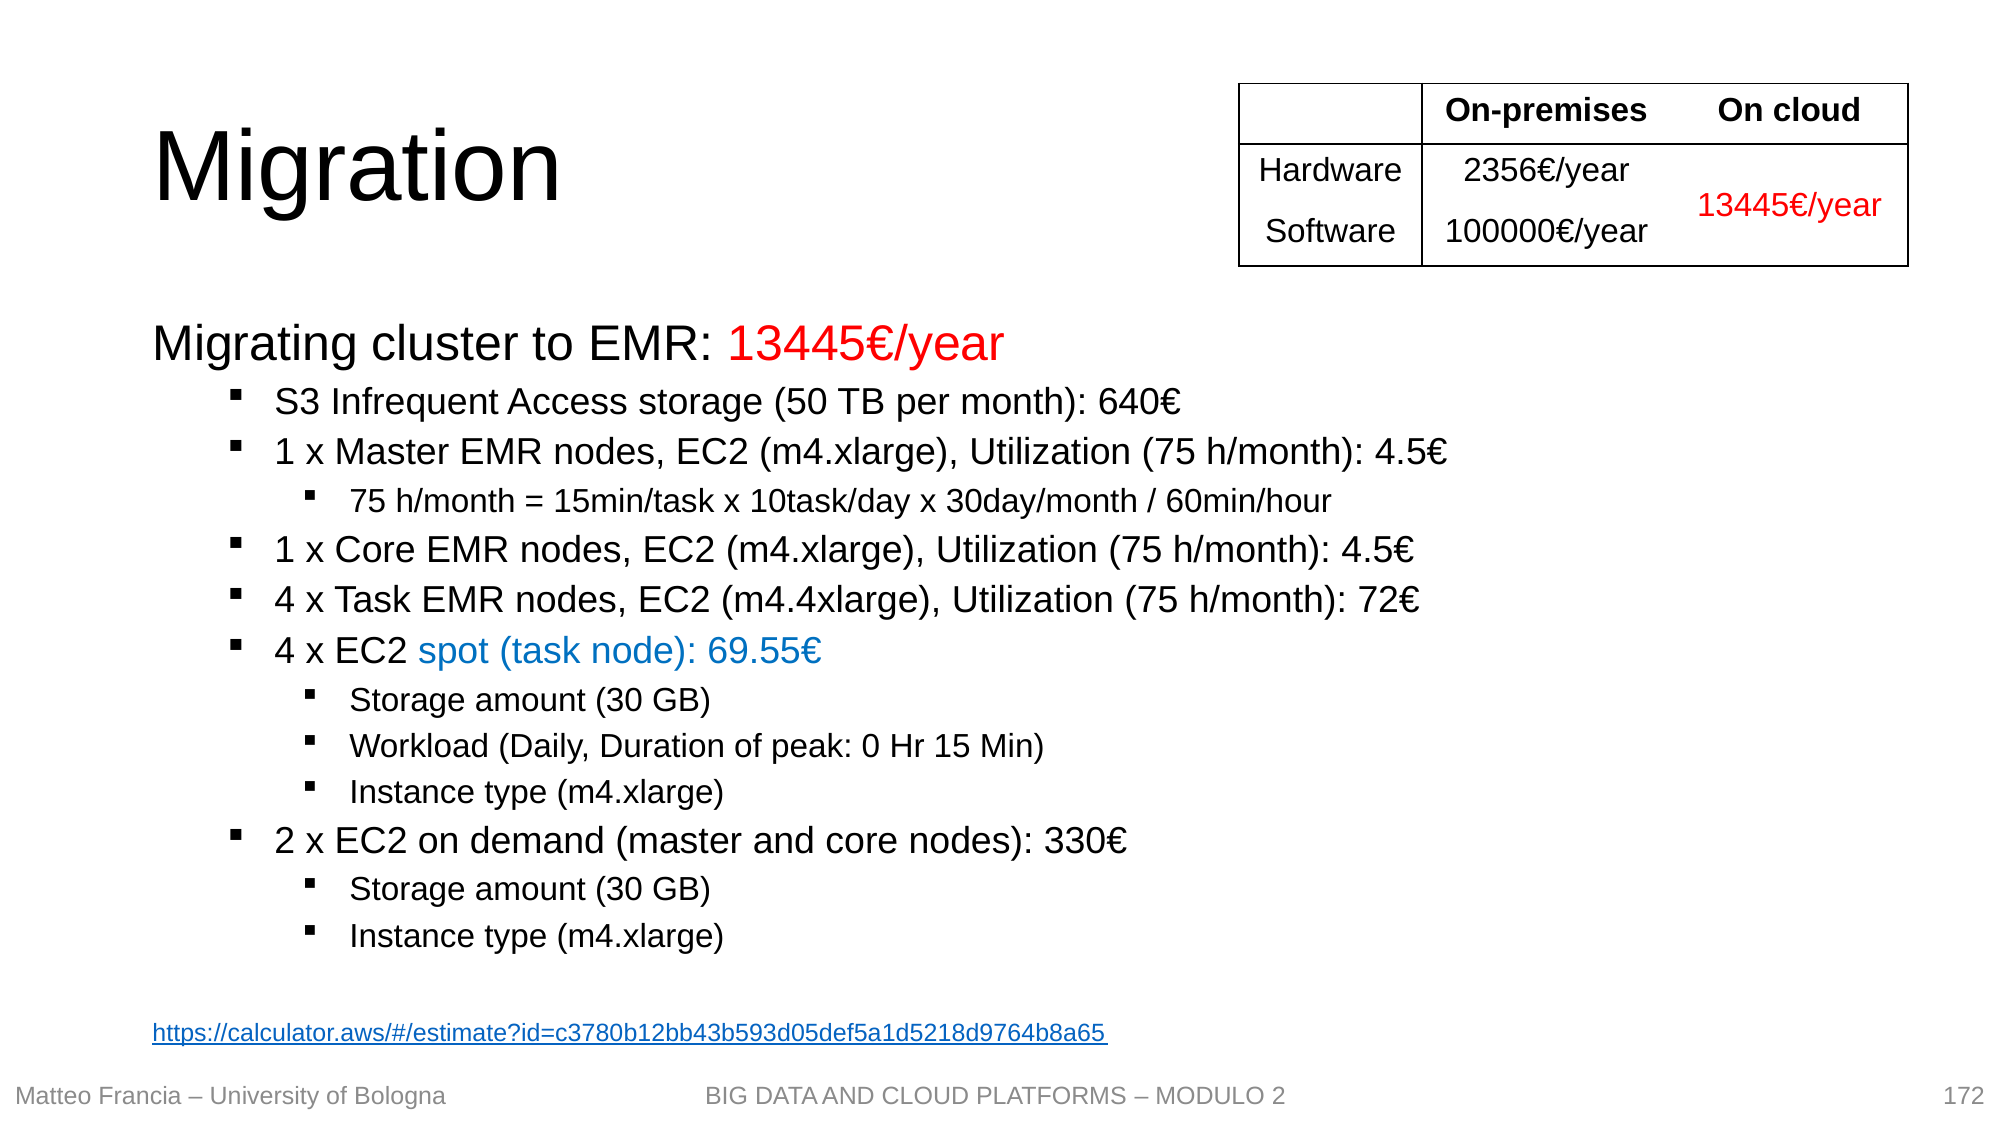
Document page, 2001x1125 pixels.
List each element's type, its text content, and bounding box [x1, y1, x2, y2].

title Migration [137, 59, 1863, 278]
table_cell Software [1240, 205, 1421, 265]
table_cell Hardware [1240, 145, 1421, 205]
table_header On cloud [1671, 84, 1907, 143]
table_header [1240, 84, 1421, 143]
table_cell 2356€/year [1423, 145, 1671, 205]
table_cell 13445€/year [1671, 145, 1907, 265]
slide_number 172 [1550, 1065, 2000, 1125]
footer Matteo Francia – University of Bologna [0, 1065, 466, 1125]
table_header On-premises [1423, 84, 1671, 143]
list Migrating cluster to EMR: 13445€/year S3 Infrequent Access storage (50 TB per month): 640€ 1 x Master EMR nodes, EC2 (m4.xlarge), Utilization (75 h/month): 4.5€ 75 h/month = 15min/task x 10task/day x 30day/month / 60min/hour 1 x Core EMR nodes, EC2 (m4.xlarge), Utilization (75 h/month): 4.5€ 4 x Task EMR nodes, EC2 (m4.4xlarge), Utilization (75 h/month): 72€ 4 x EC2 spot (task node): 69.55€ Storage amount (30 GB) Workload (Daily, Duration of peak: 0 Hr 15 Min) Instance type (m4.xlarge) 2 x EC2 on demand (master and core nodes): 330€ Storage amount (30 GB) Instance type (m4.xlarge) [137, 278, 1863, 993]
list https://calculator.aws/#/estimate?id=c3780b12bb43b593d05def5a1d5218d9764b8a65 [137, 1003, 1863, 1064]
table_cell 100000€/year [1423, 205, 1671, 265]
